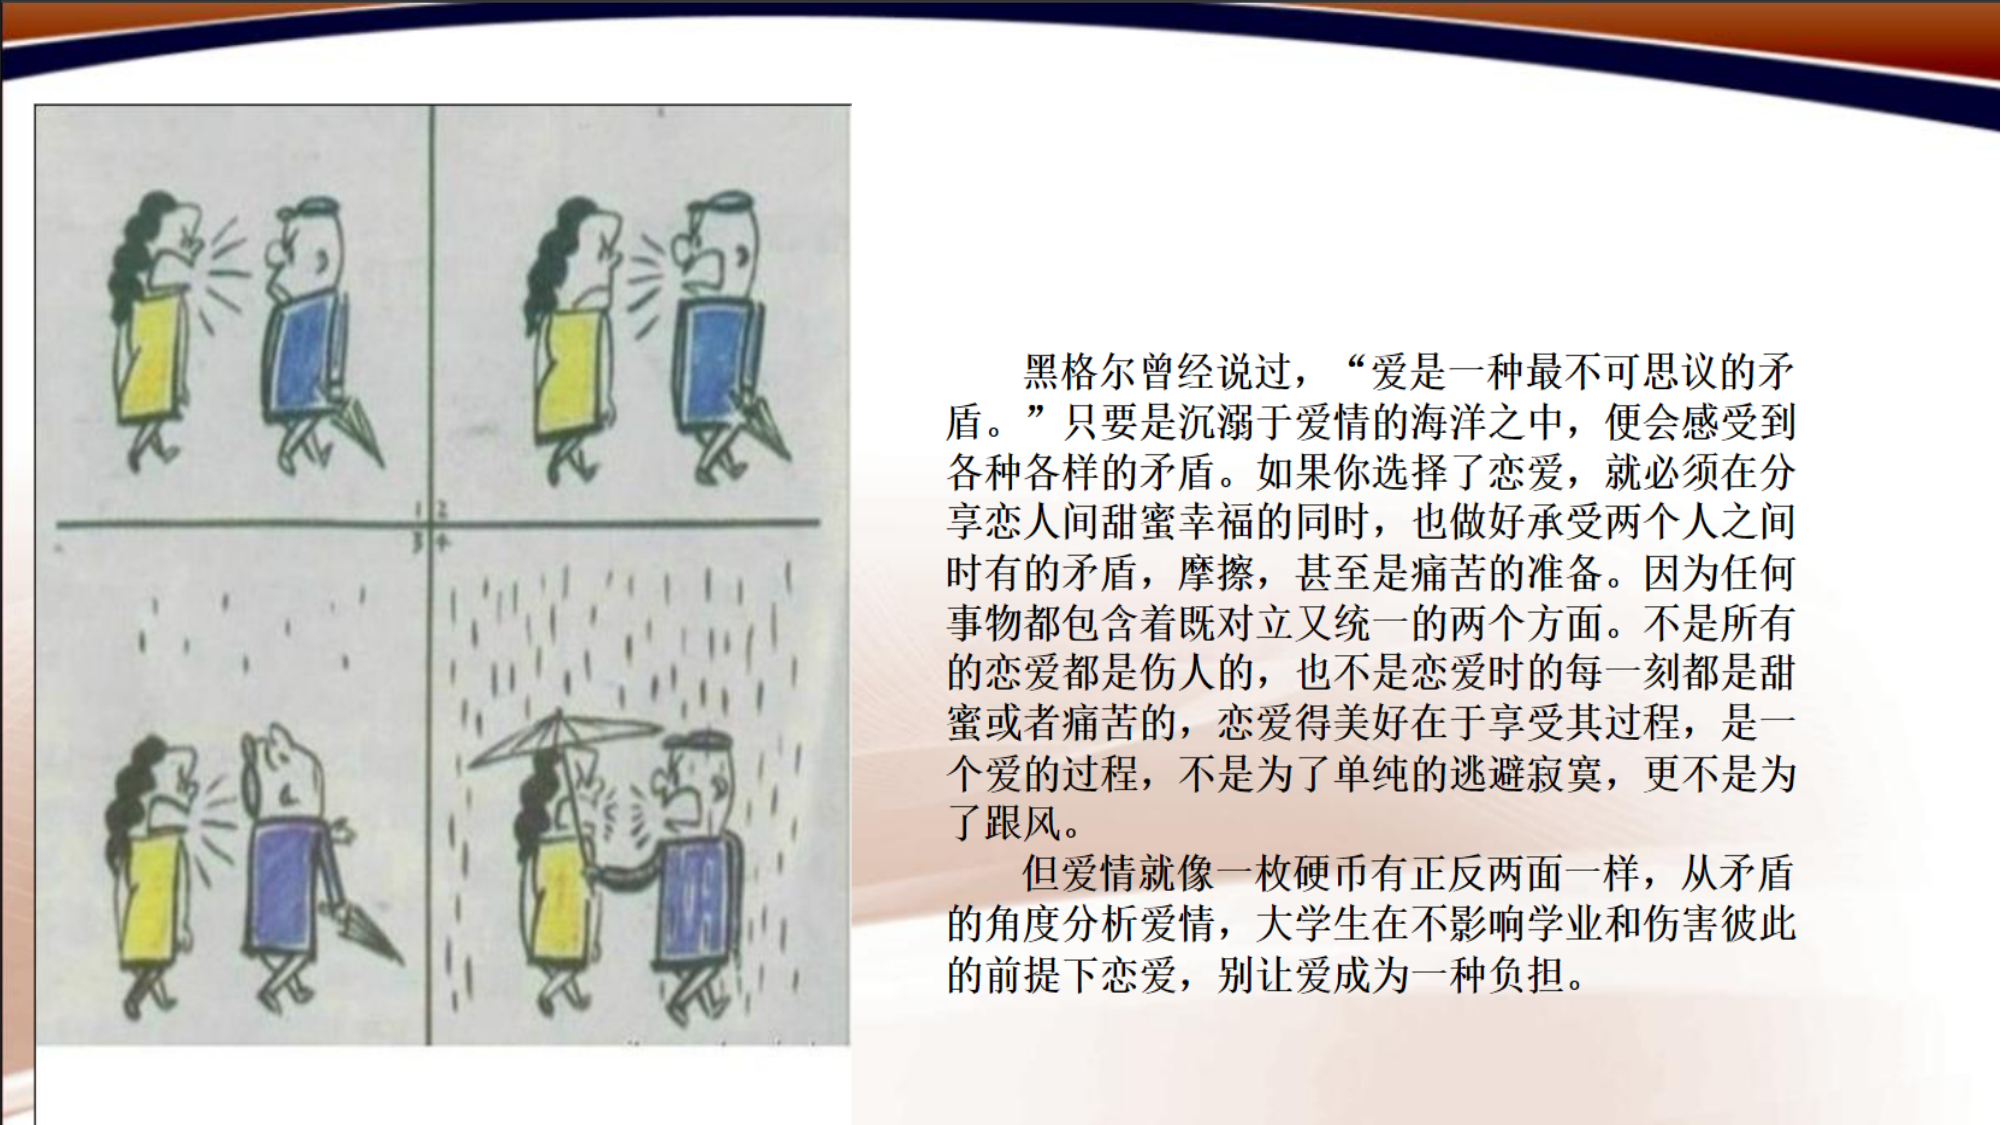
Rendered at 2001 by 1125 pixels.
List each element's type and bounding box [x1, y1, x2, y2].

list [0, 0, 2000, 1125]
